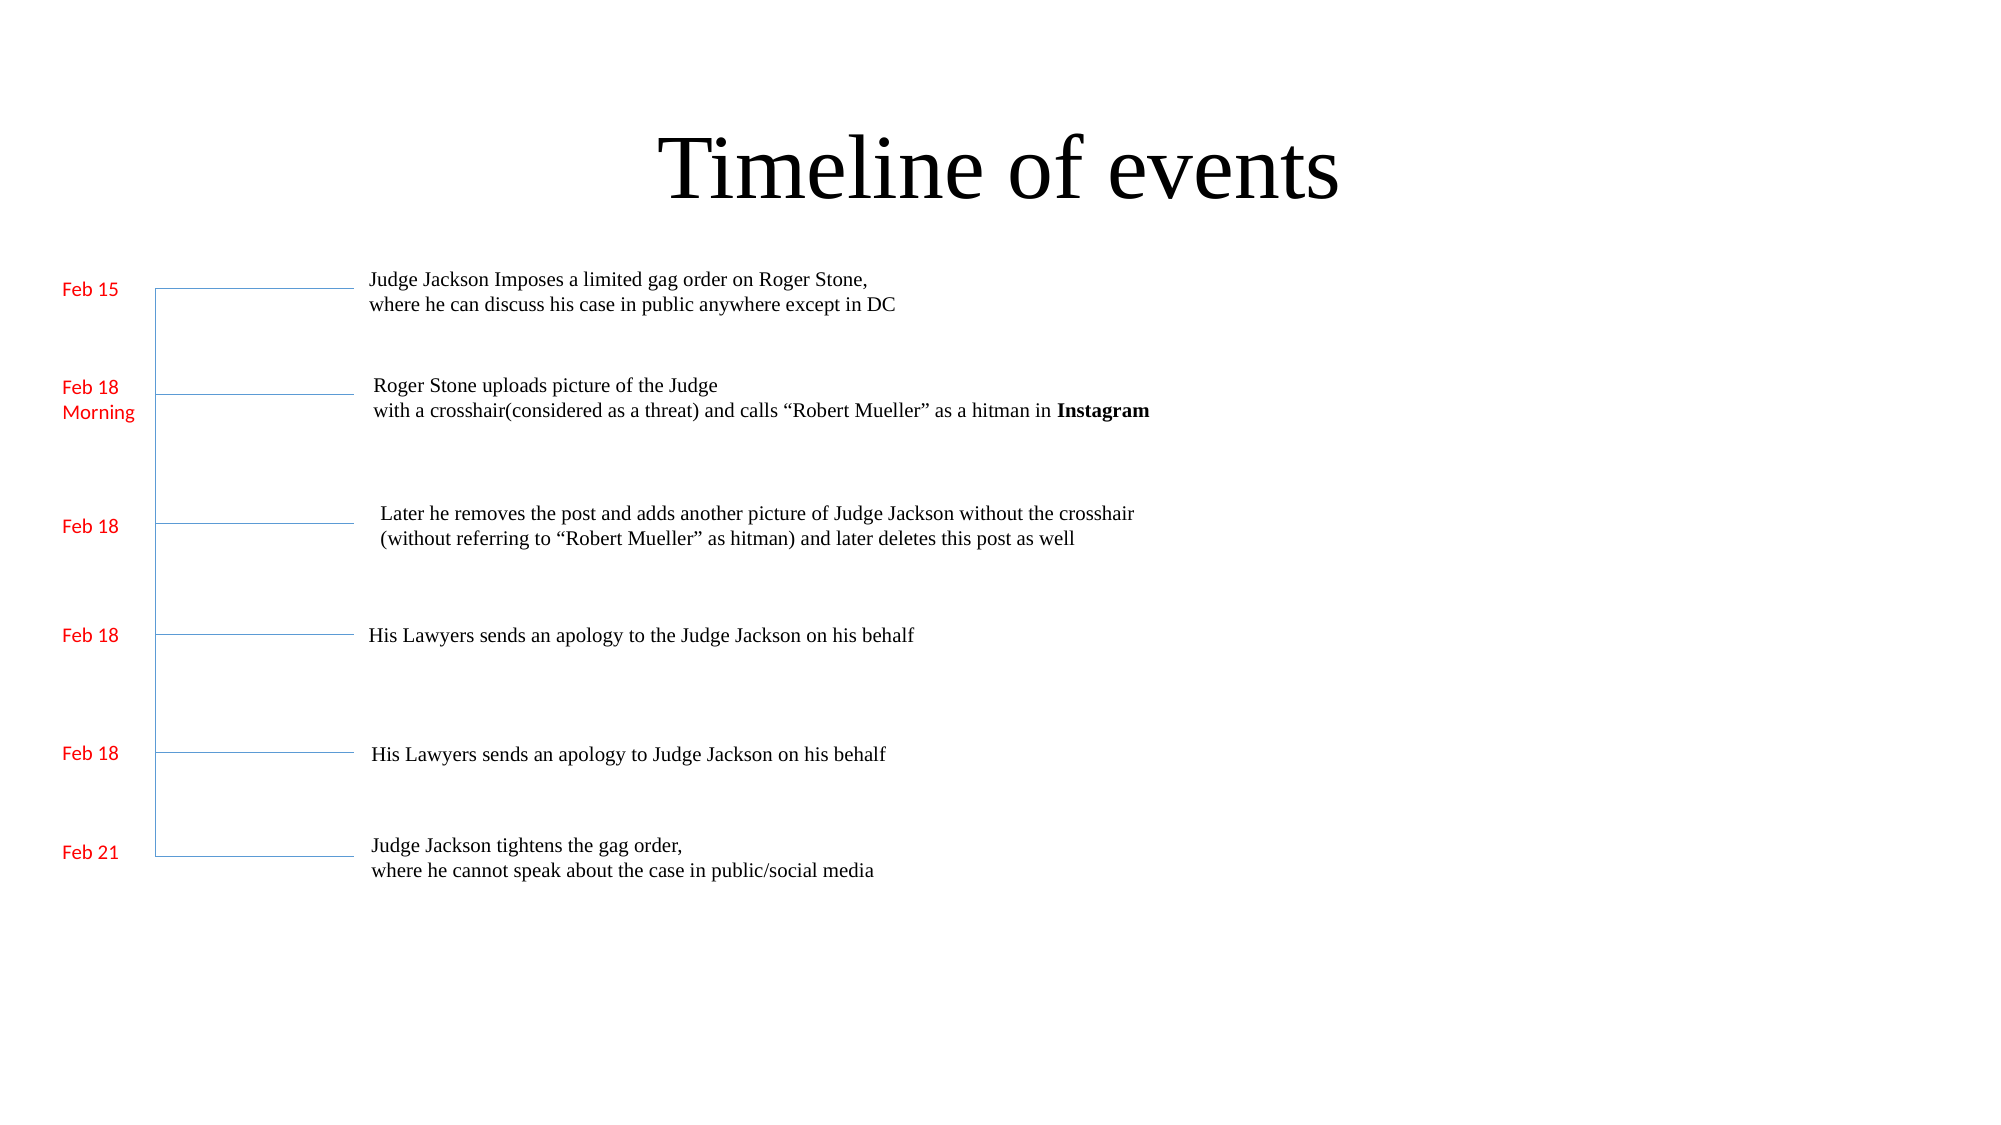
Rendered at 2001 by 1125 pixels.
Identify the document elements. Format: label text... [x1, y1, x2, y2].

text_box Feb 18 [47, 732, 155, 797]
text_box Roger Stone uploads picture of the Judge with a crosshair(considered as a threat) and calls “Robert Mueller” as a hitman in Instagram [358, 364, 1170, 430]
text_box Judge Jackson tightens the gag order, where he cannot speak about the case in public/social media [356, 823, 890, 889]
text_box Feb 18 [47, 614, 155, 680]
title Timeline of events [137, 59, 1863, 278]
text_box Feb 15 [47, 267, 138, 308]
text_box Feb 21 [47, 831, 156, 896]
text_box Feb 18 Morning [47, 366, 155, 432]
text_box Judge Jackson Imposes a limited gag order on Roger Stone, where he can discuss his case in public anywhere except in DC [354, 258, 911, 323]
text_box His Lawyers sends an apology to Judge Jackson on his behalf [356, 733, 902, 773]
text_box Later he removes the post and adds another picture of Judge Jackson without the crosshair (without referring to “Robert Mueller” as hitman) and later deletes this post as well [365, 492, 1150, 558]
text_box His Lawyers sends an apology to the Judge Jackson on his behalf [353, 614, 930, 655]
text_box Feb 18 [47, 505, 155, 571]
